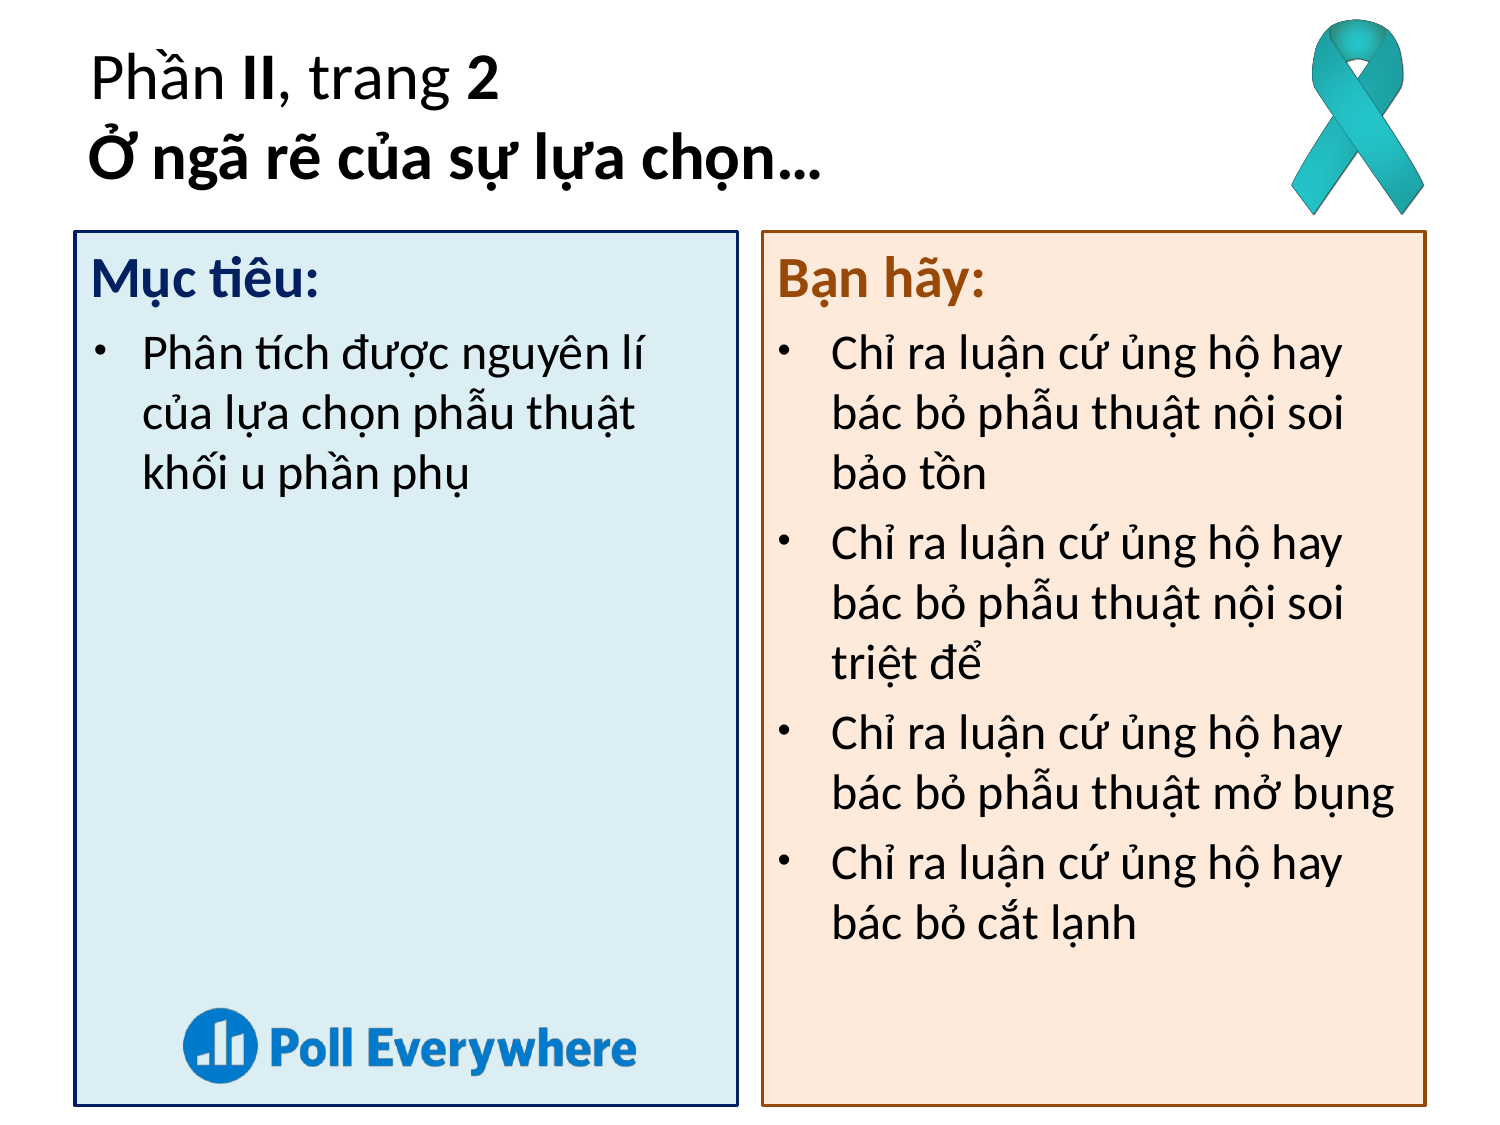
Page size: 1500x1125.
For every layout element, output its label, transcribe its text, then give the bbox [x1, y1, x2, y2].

picture [182, 999, 636, 1092]
list Mục tiêu: Phân tích được nguyên lí của lựa chọn phẫu thuật khối u phần phụ [73, 230, 739, 1107]
title Phần II, trang 2 Ở ngã rẽ của sự lựa chọn… [75, 19, 1425, 207]
picture [1291, 207, 1425, 216]
list Bạn hãy: Chỉ ra luận cứ ủng hộ hay bác bỏ phẫu thuật nội soi bảo tồn Chỉ ra luận cứ ủng hộ hay bác bỏ phẫu thuật nội soi triệt để Chỉ ra luận cứ ủng hộ hay bác bỏ phẫu thuật mở bụng Chỉ ra luận cứ ủng hộ hay bác bỏ cắt lạnh [761, 230, 1427, 1107]
